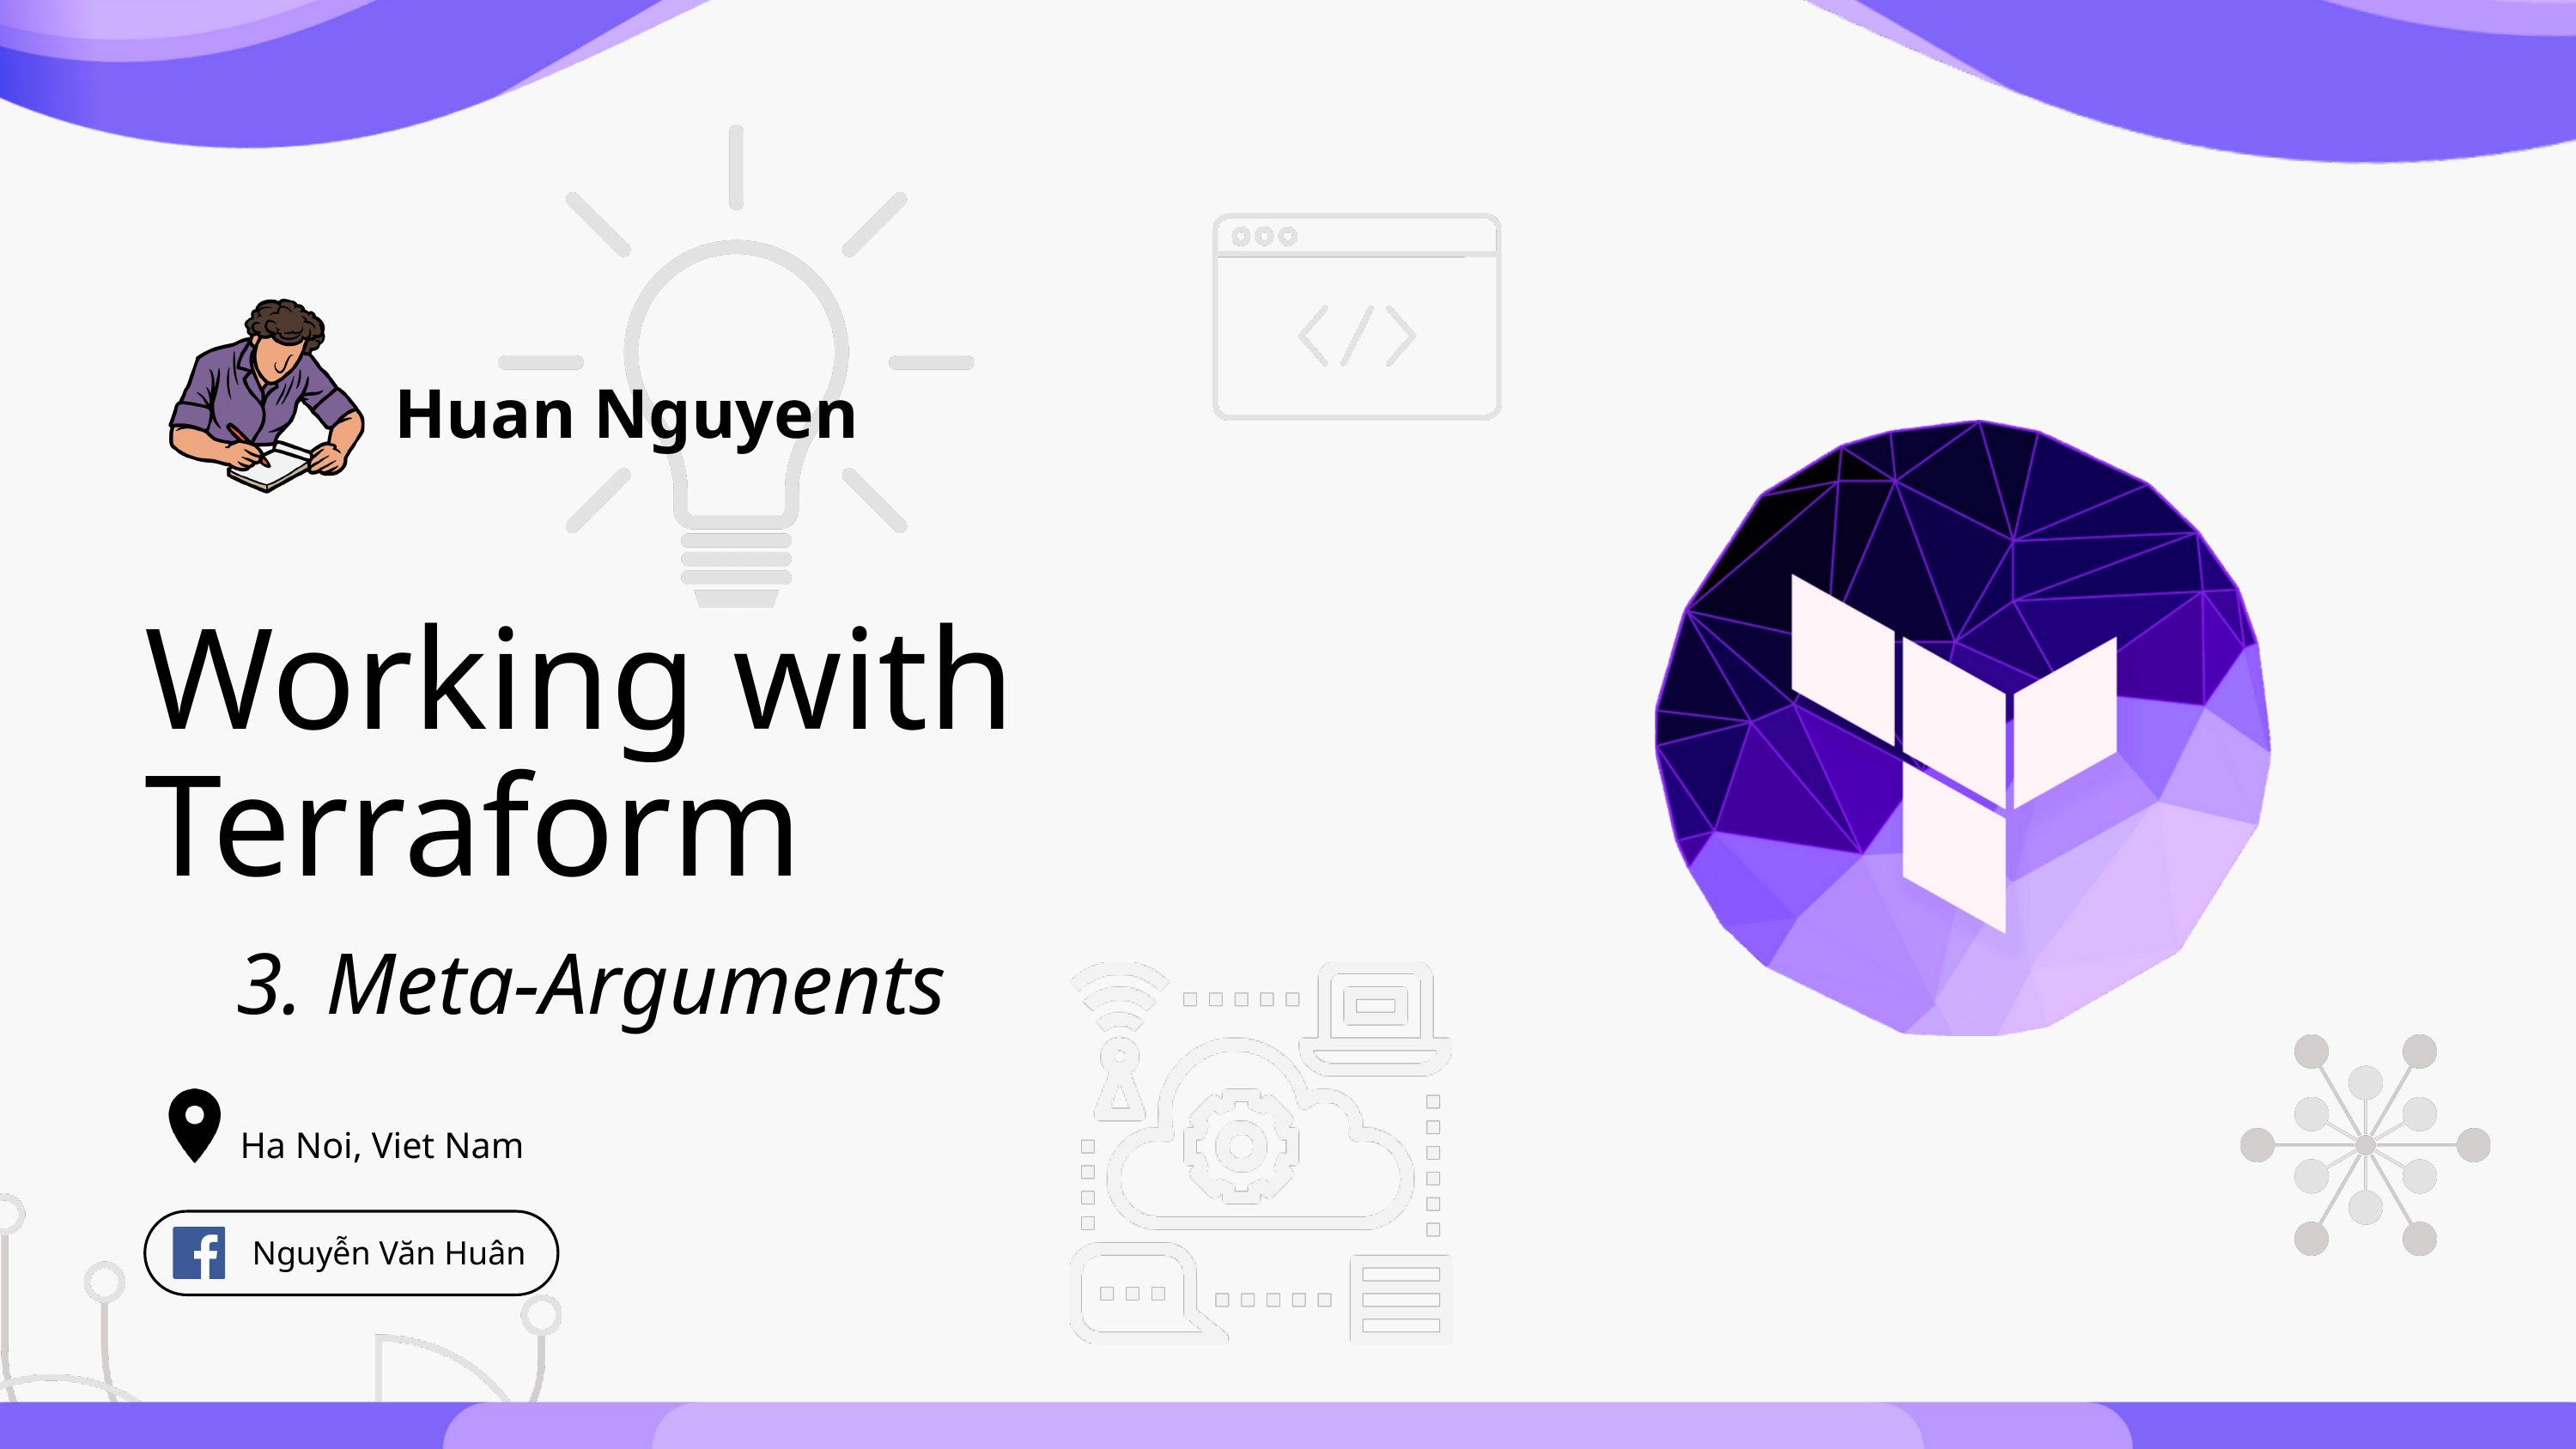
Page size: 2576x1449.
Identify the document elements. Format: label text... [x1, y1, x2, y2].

text_box [168, 1088, 221, 1163]
text_box Ha Noi, Viet Nam [240, 1116, 621, 1166]
text_box Working with Terraform [144, 610, 1212, 904]
text_box [498, 222, 975, 356]
text_box [0, 1192, 562, 1389]
text_box [2240, 1034, 2491, 1256]
text_box [1108, 0, 2576, 271]
text_box [1212, 271, 1502, 421]
text_box [0, 1389, 2576, 1449]
text_box 3. Meta-Arguments [235, 943, 1840, 1032]
text_box Huan Nguyen [394, 356, 1183, 452]
text_box [1069, 1032, 1453, 1345]
text_box [168, 299, 365, 494]
text_box [498, 452, 975, 608]
text_box [1655, 420, 2271, 1036]
text_box [0, 0, 1108, 222]
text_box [144, 1210, 559, 1295]
